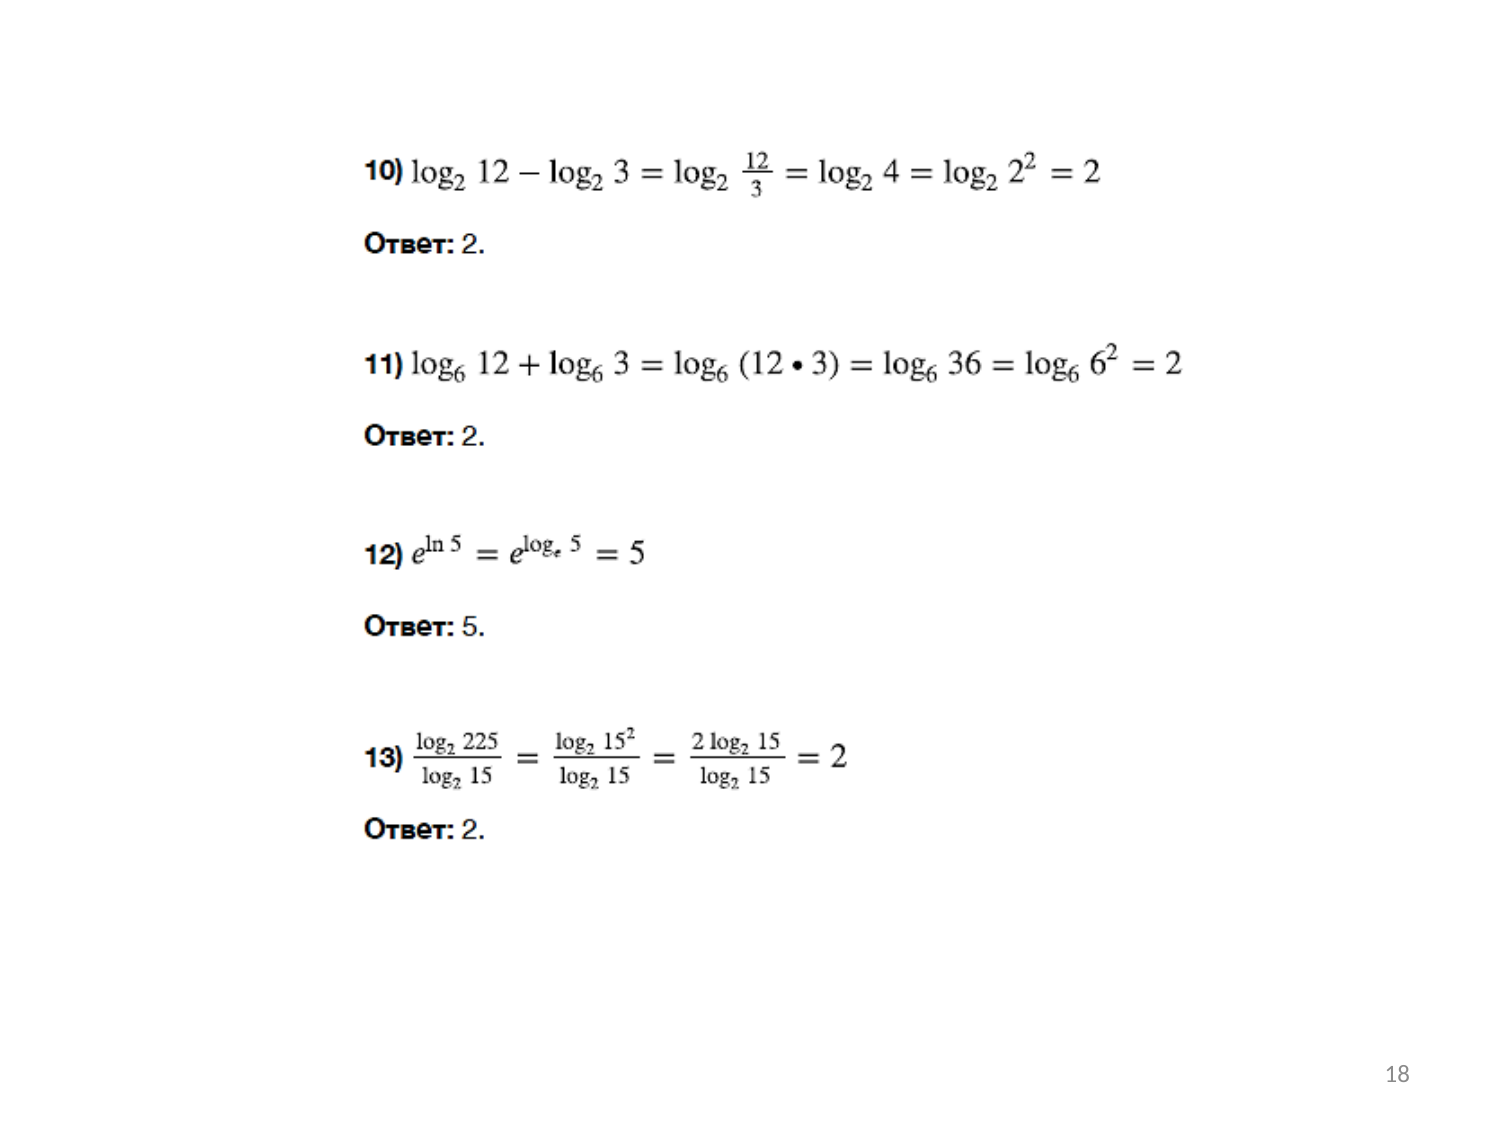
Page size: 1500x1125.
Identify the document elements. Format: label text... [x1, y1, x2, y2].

picture [324, 136, 1246, 886]
slide_number 18 [1074, 1042, 1425, 1103]
